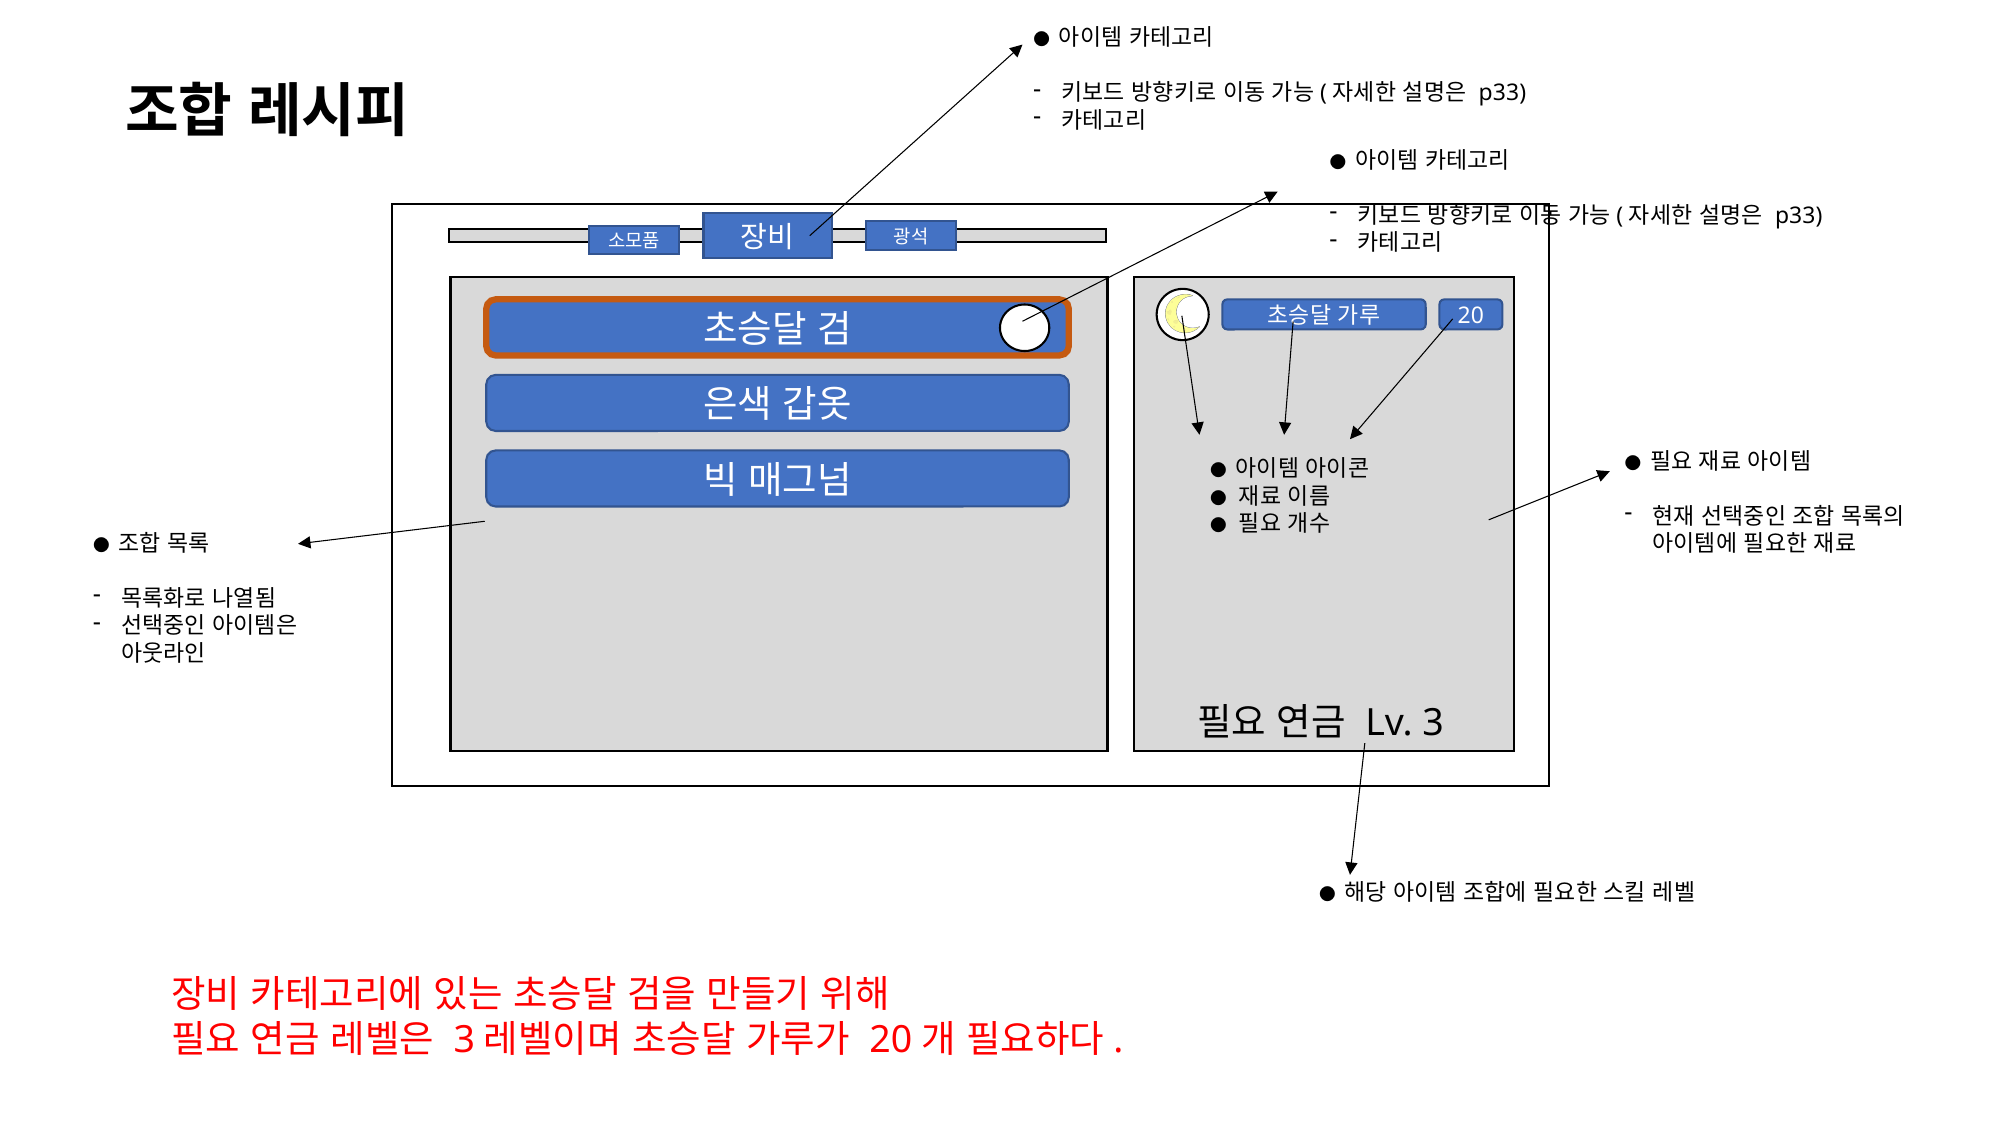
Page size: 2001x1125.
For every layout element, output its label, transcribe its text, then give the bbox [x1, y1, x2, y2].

text_box ● 아이템 아이콘 ● 재료 이름 ● 필요 개수 [1195, 446, 1414, 544]
text_box [1365, 520, 1550, 787]
text_box [833, 236, 865, 243]
text_box 은색 갑옷 [485, 373, 1070, 433]
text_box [1181, 322, 1200, 435]
text_box 조합 레시피 [110, 65, 520, 151]
text_box [391, 322, 1350, 787]
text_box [1350, 318, 1453, 440]
text_box [1156, 322, 1181, 342]
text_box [1350, 743, 1365, 875]
text_box [1278, 203, 1550, 471]
text_box 장비 카테고리에 있는 초승달 검을 만들기 위해 필요 연금 레벨은 3레벨이며 초승달 가루가 20개 필요하다. [156, 962, 1576, 1068]
text_box [1133, 276, 1515, 752]
text_box [957, 236, 1022, 243]
text_box 필요 연금 Lv. 3 [1182, 690, 1477, 750]
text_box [1488, 471, 1610, 520]
text_box 20 [1438, 298, 1504, 331]
text_box 빅 매그넘 [485, 449, 1070, 508]
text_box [297, 521, 485, 544]
text_box ● 필요 재료 아이템 현재 선택중인 조합 목록의 아이템에 필요한 재료 [1609, 439, 1960, 564]
text_box 소모품 [588, 225, 680, 255]
text_box [998, 303, 1051, 353]
text_box ● 아이템 카테고리 키보드 방향키로 이동 가능(자세한 설명은 p33) 카테고리 [1018, 15, 1590, 141]
text_box ● 해당 아이템 조합에 필요한 스킬 레벨 [1304, 870, 1769, 913]
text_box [1022, 191, 1278, 322]
text_box ● 조합 목록 목록화로 나열됨 선택중인 아이템은 아웃라인 [78, 521, 332, 674]
text_box 초승달 검 [485, 298, 1070, 357]
text_box [448, 228, 588, 243]
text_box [809, 44, 1023, 236]
text_box ● 아이템 카테고리 키보드 방향키로 이동 가능(자세한 설명은 p33) 카테고리 [1314, 138, 1887, 263]
text_box [449, 276, 1109, 752]
text_box 광석 [865, 236, 957, 251]
picture [1165, 322, 1181, 333]
text_box [680, 228, 702, 243]
text_box 장비 [702, 212, 833, 259]
text_box 초승달 가루 [1221, 298, 1427, 331]
text_box [1200, 322, 1209, 335]
text_box [391, 203, 1022, 521]
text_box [1284, 321, 1294, 435]
